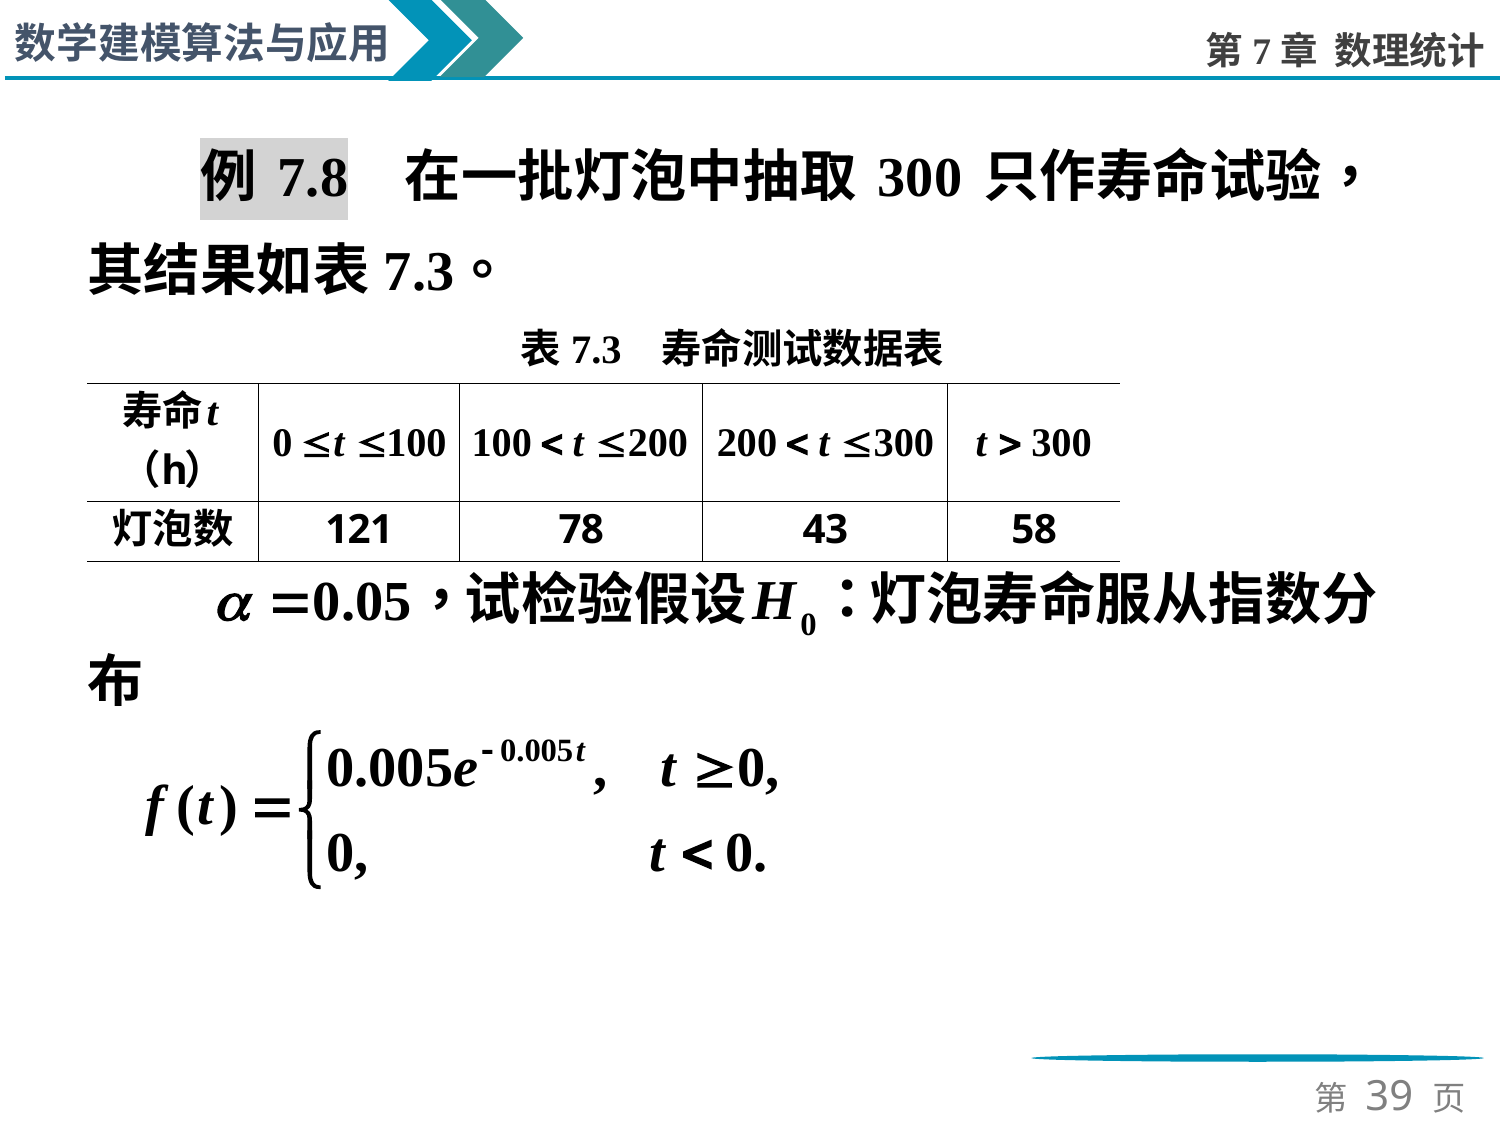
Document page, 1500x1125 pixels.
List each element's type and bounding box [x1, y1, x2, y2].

text_box [87, 132, 1377, 925]
